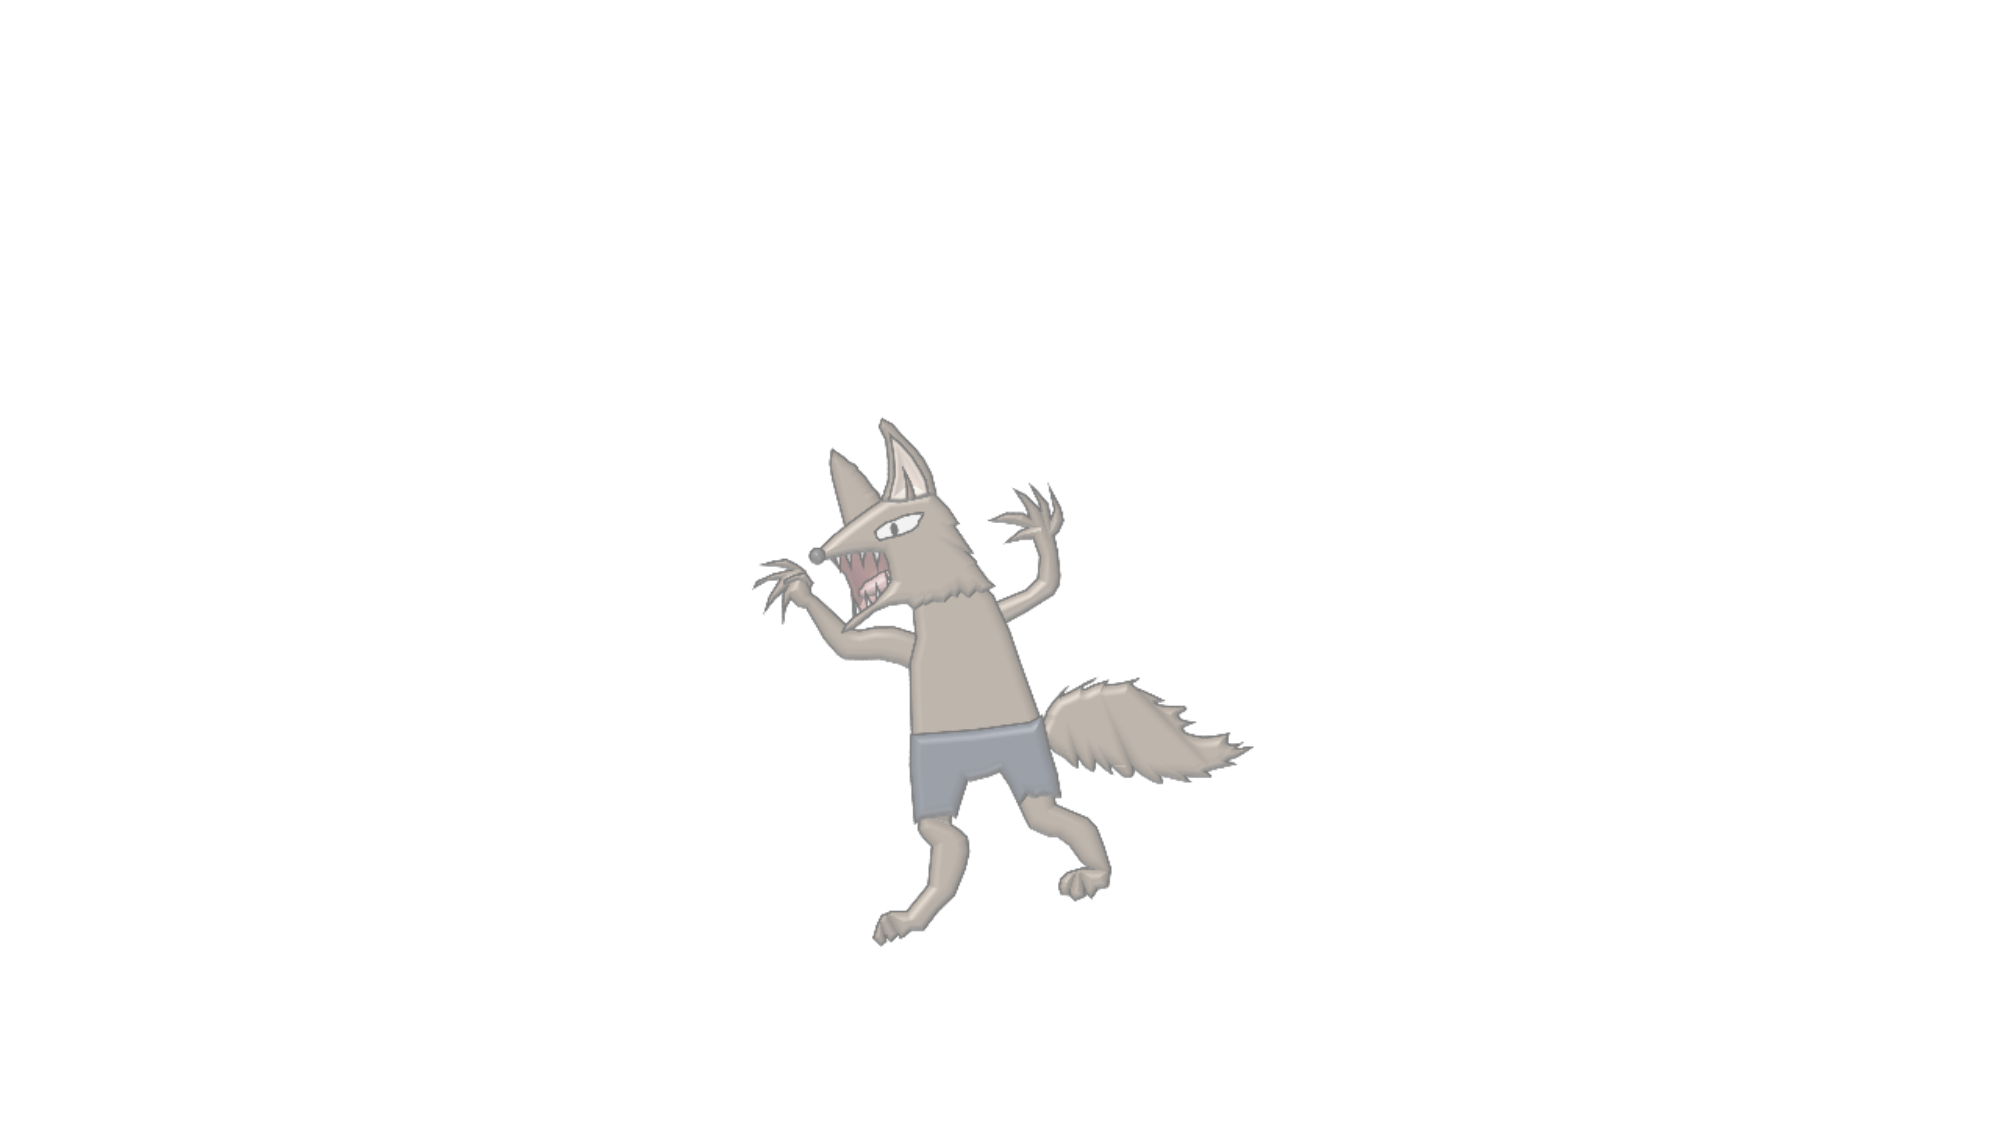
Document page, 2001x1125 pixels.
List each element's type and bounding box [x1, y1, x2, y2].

list [770, 396, 1230, 916]
